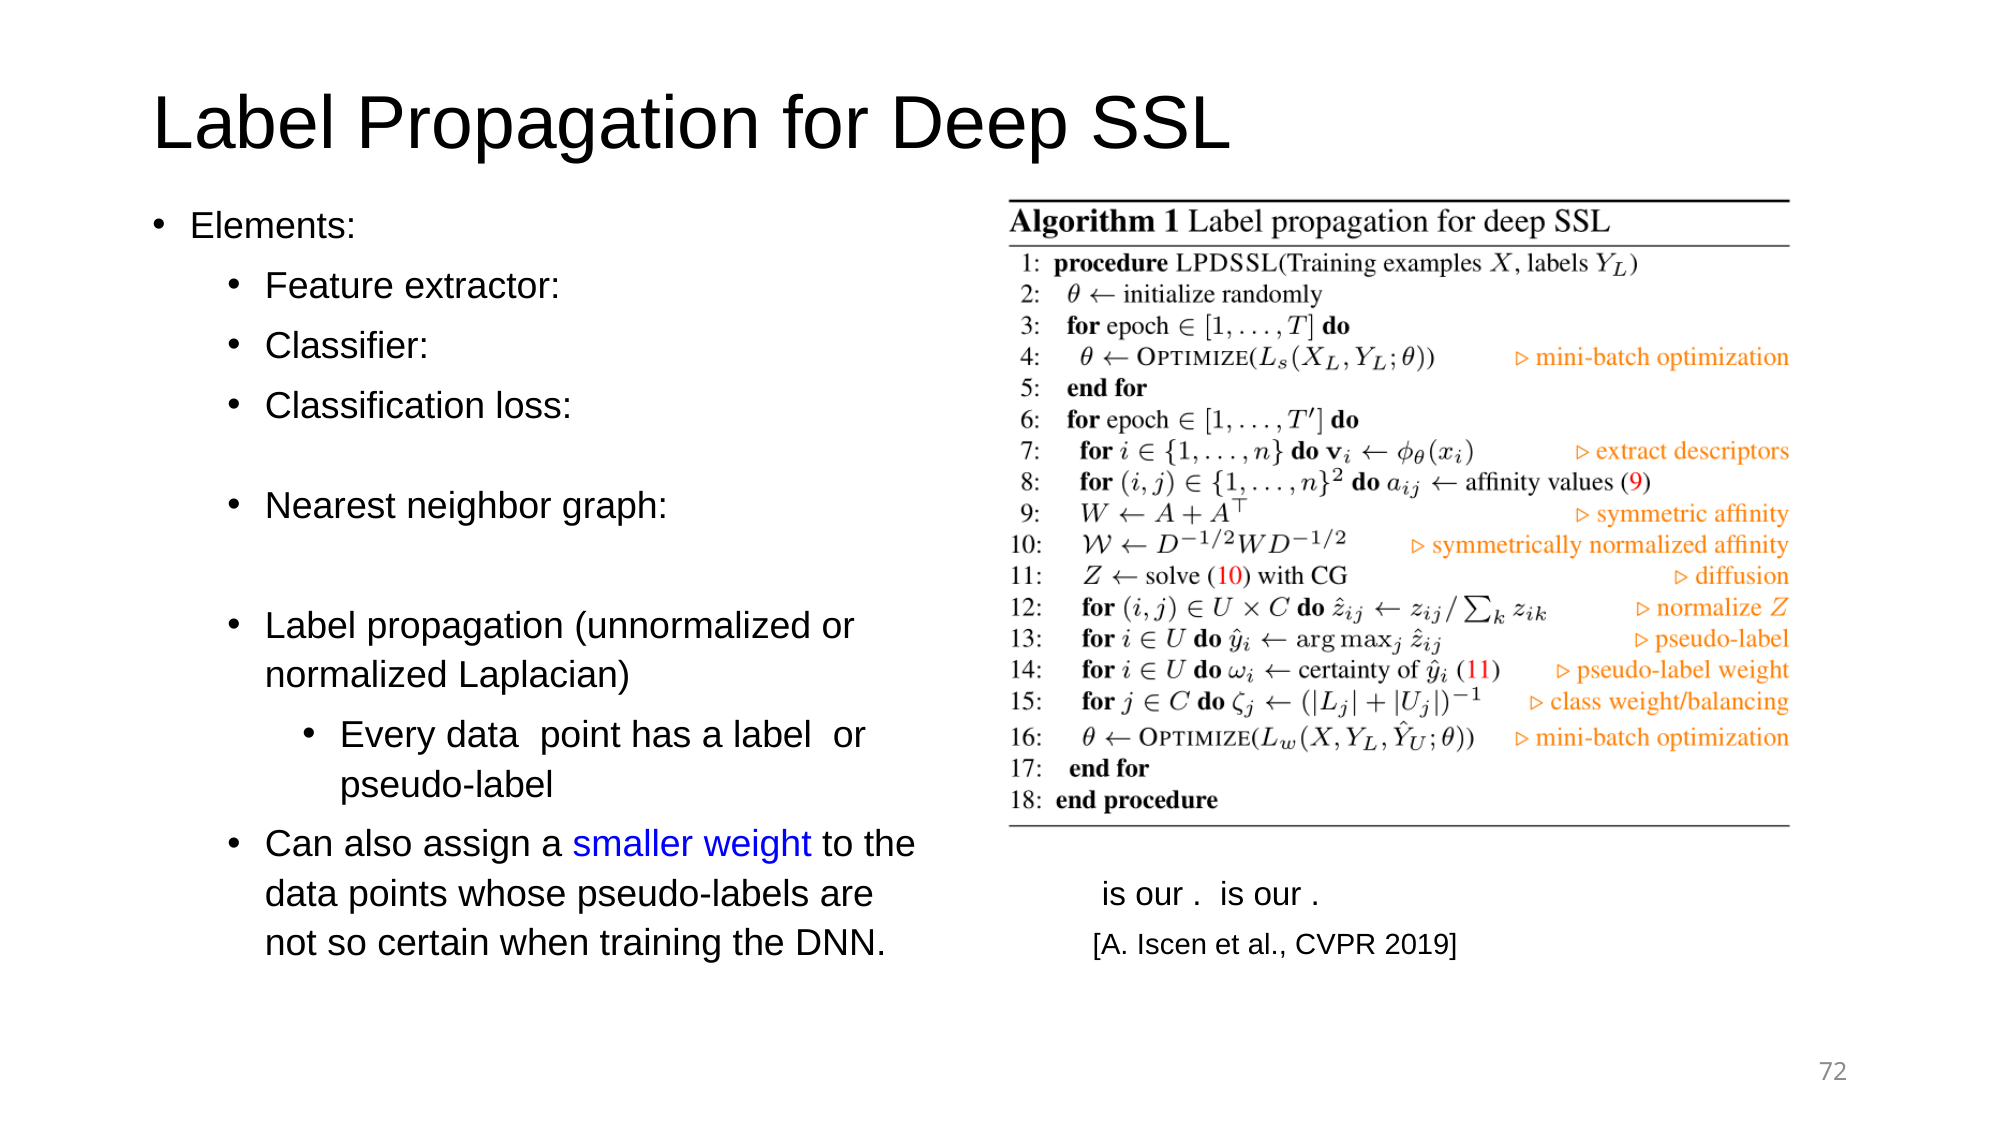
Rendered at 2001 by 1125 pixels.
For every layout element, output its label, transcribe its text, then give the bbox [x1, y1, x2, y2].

slide_number 72 [1412, 1042, 1863, 1103]
title Label Propagation for Deep SSL [137, 59, 1863, 189]
picture [999, 188, 1801, 835]
